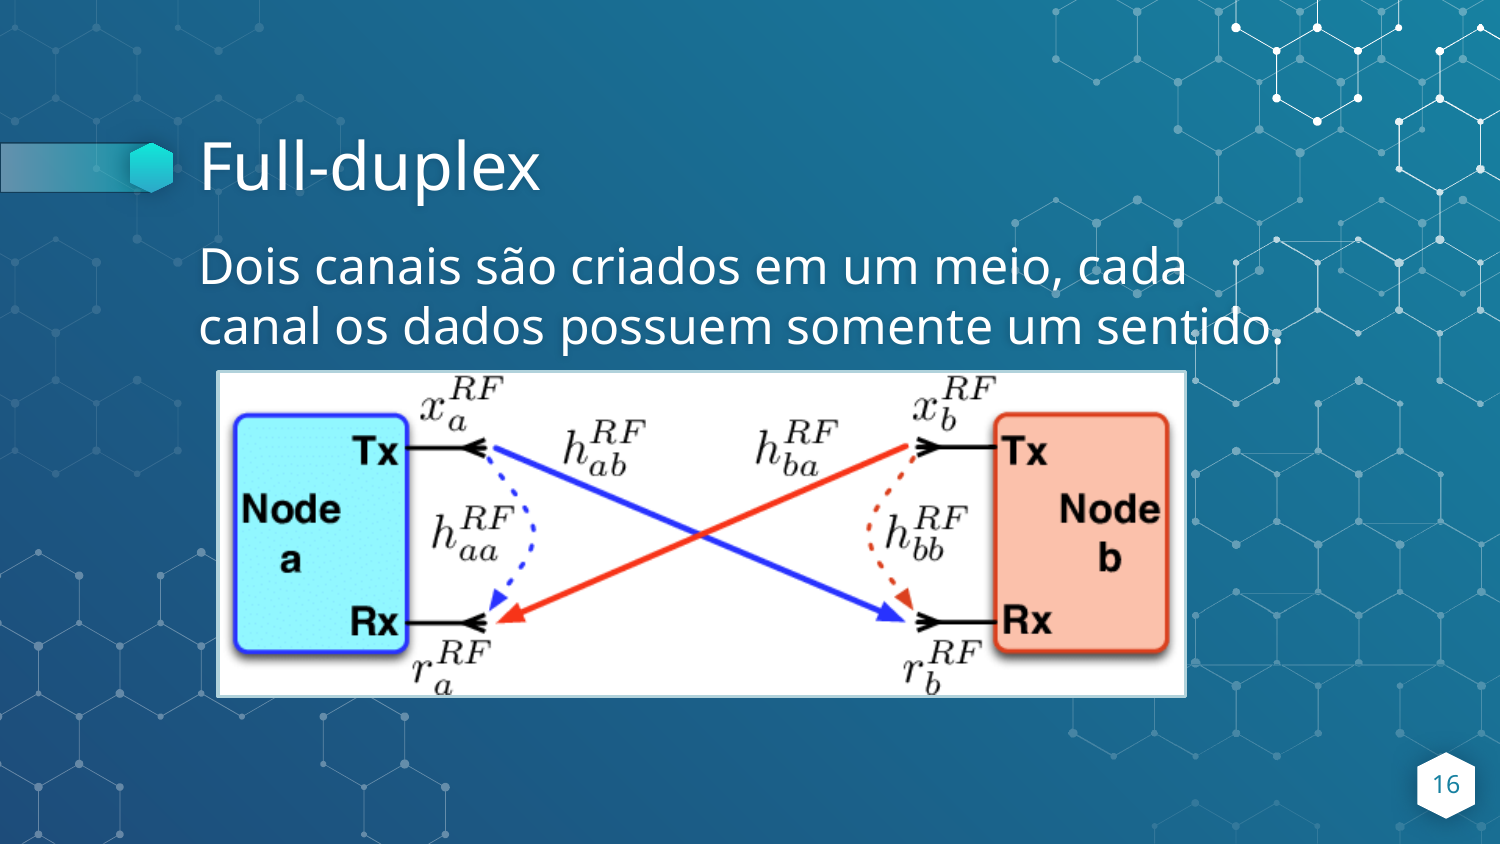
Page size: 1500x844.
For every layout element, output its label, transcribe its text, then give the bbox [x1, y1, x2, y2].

title Full-duplex [198, 140, 1302, 198]
list Dois canais são criados em um meio, cada canal os dados possuem somente um sentido. [198, 234, 1302, 396]
picture [219, 372, 1184, 696]
slide_number ‹#› [1417, 752, 1475, 819]
